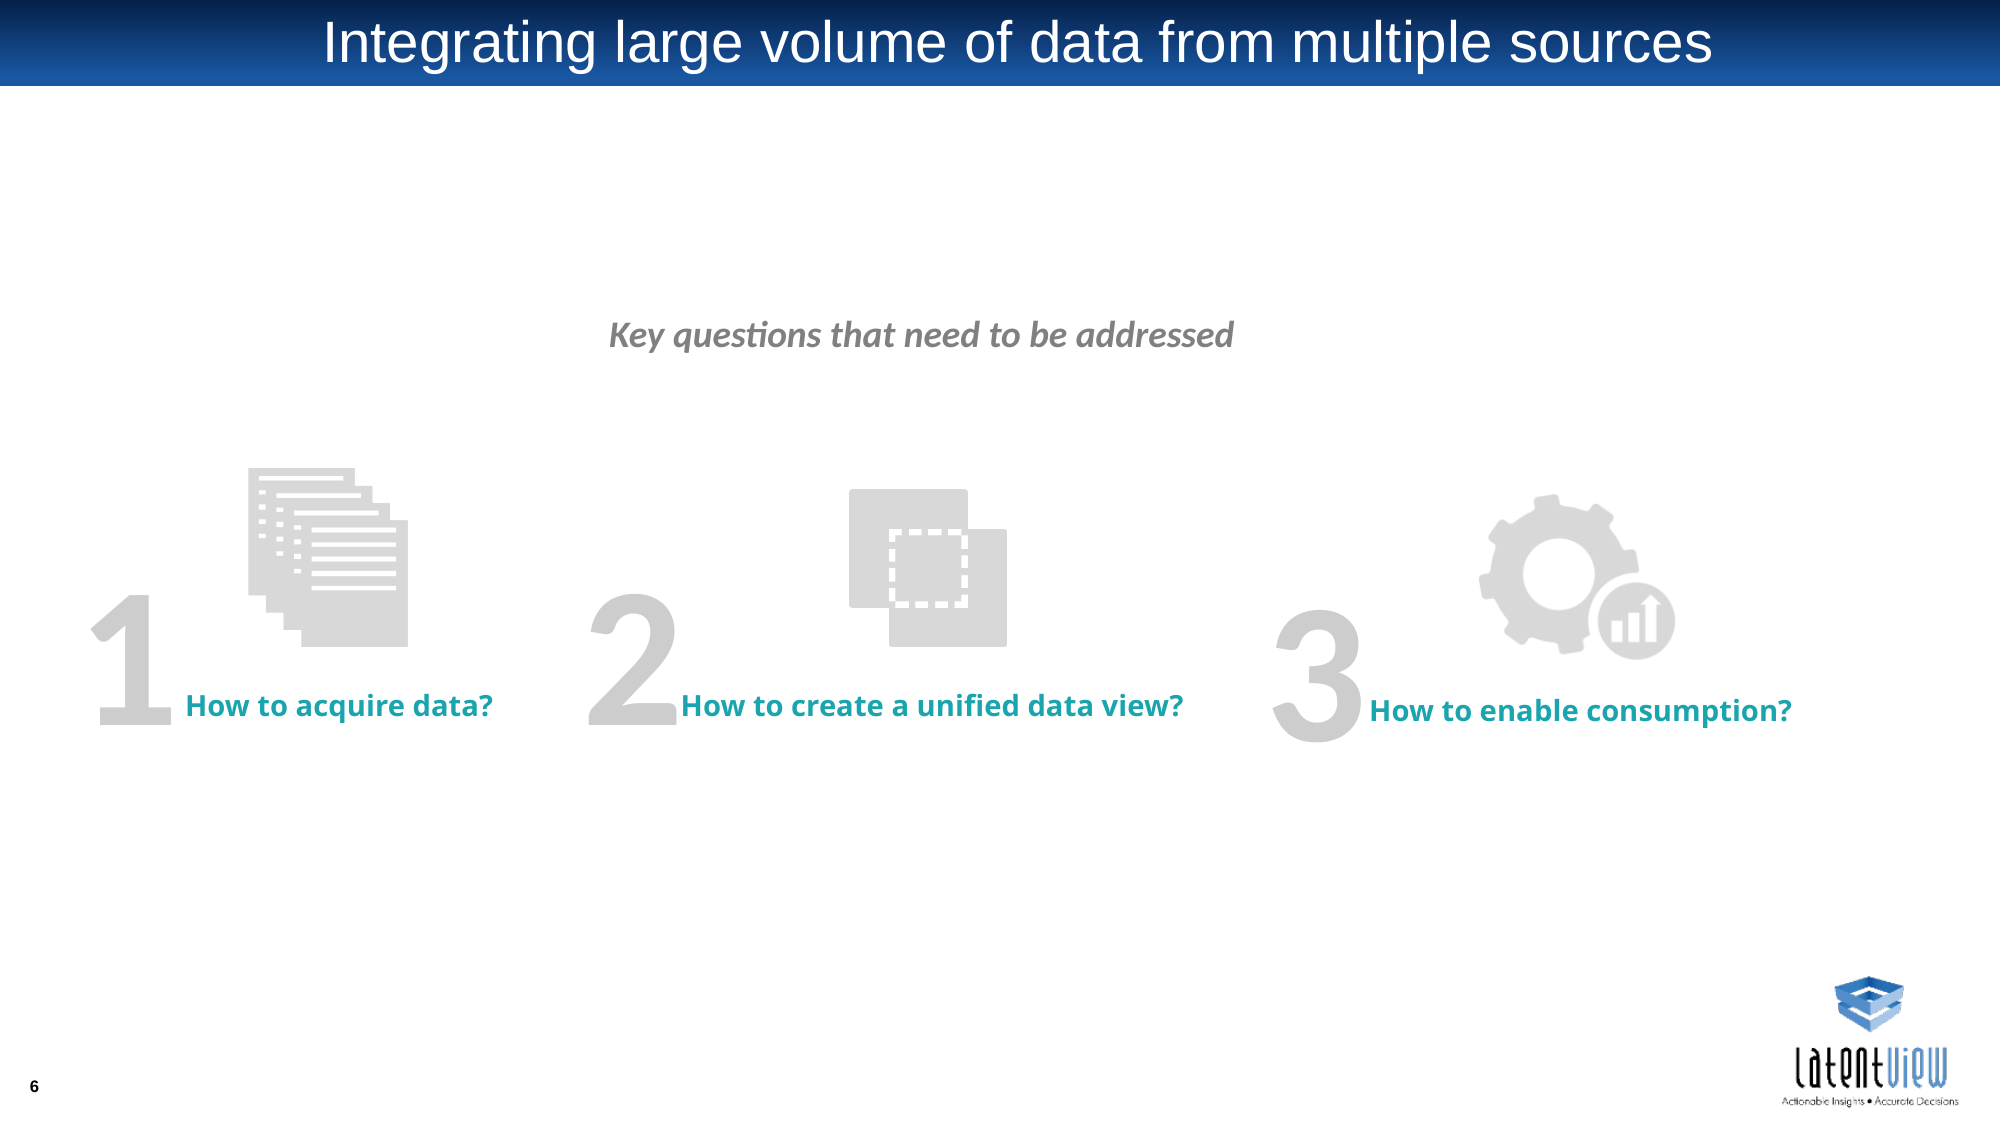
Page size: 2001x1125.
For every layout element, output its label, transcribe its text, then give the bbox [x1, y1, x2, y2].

text_box Key questions that need to be addressed [594, 303, 1251, 363]
picture [1468, 468, 1686, 686]
picture [238, 468, 417, 647]
picture [849, 489, 1007, 647]
text_box How to enable consumption? [1365, 684, 1808, 735]
text_box How to acquire data? [176, 680, 509, 730]
text_box 2 [567, 517, 682, 773]
text_box How to create a unified data view? [682, 680, 1199, 730]
text_box 3 [1251, 534, 1365, 789]
title Integrating large volume of data from multiple sources [98, 9, 1940, 77]
picture [1754, 959, 1988, 1125]
text_box 1 [62, 517, 176, 773]
